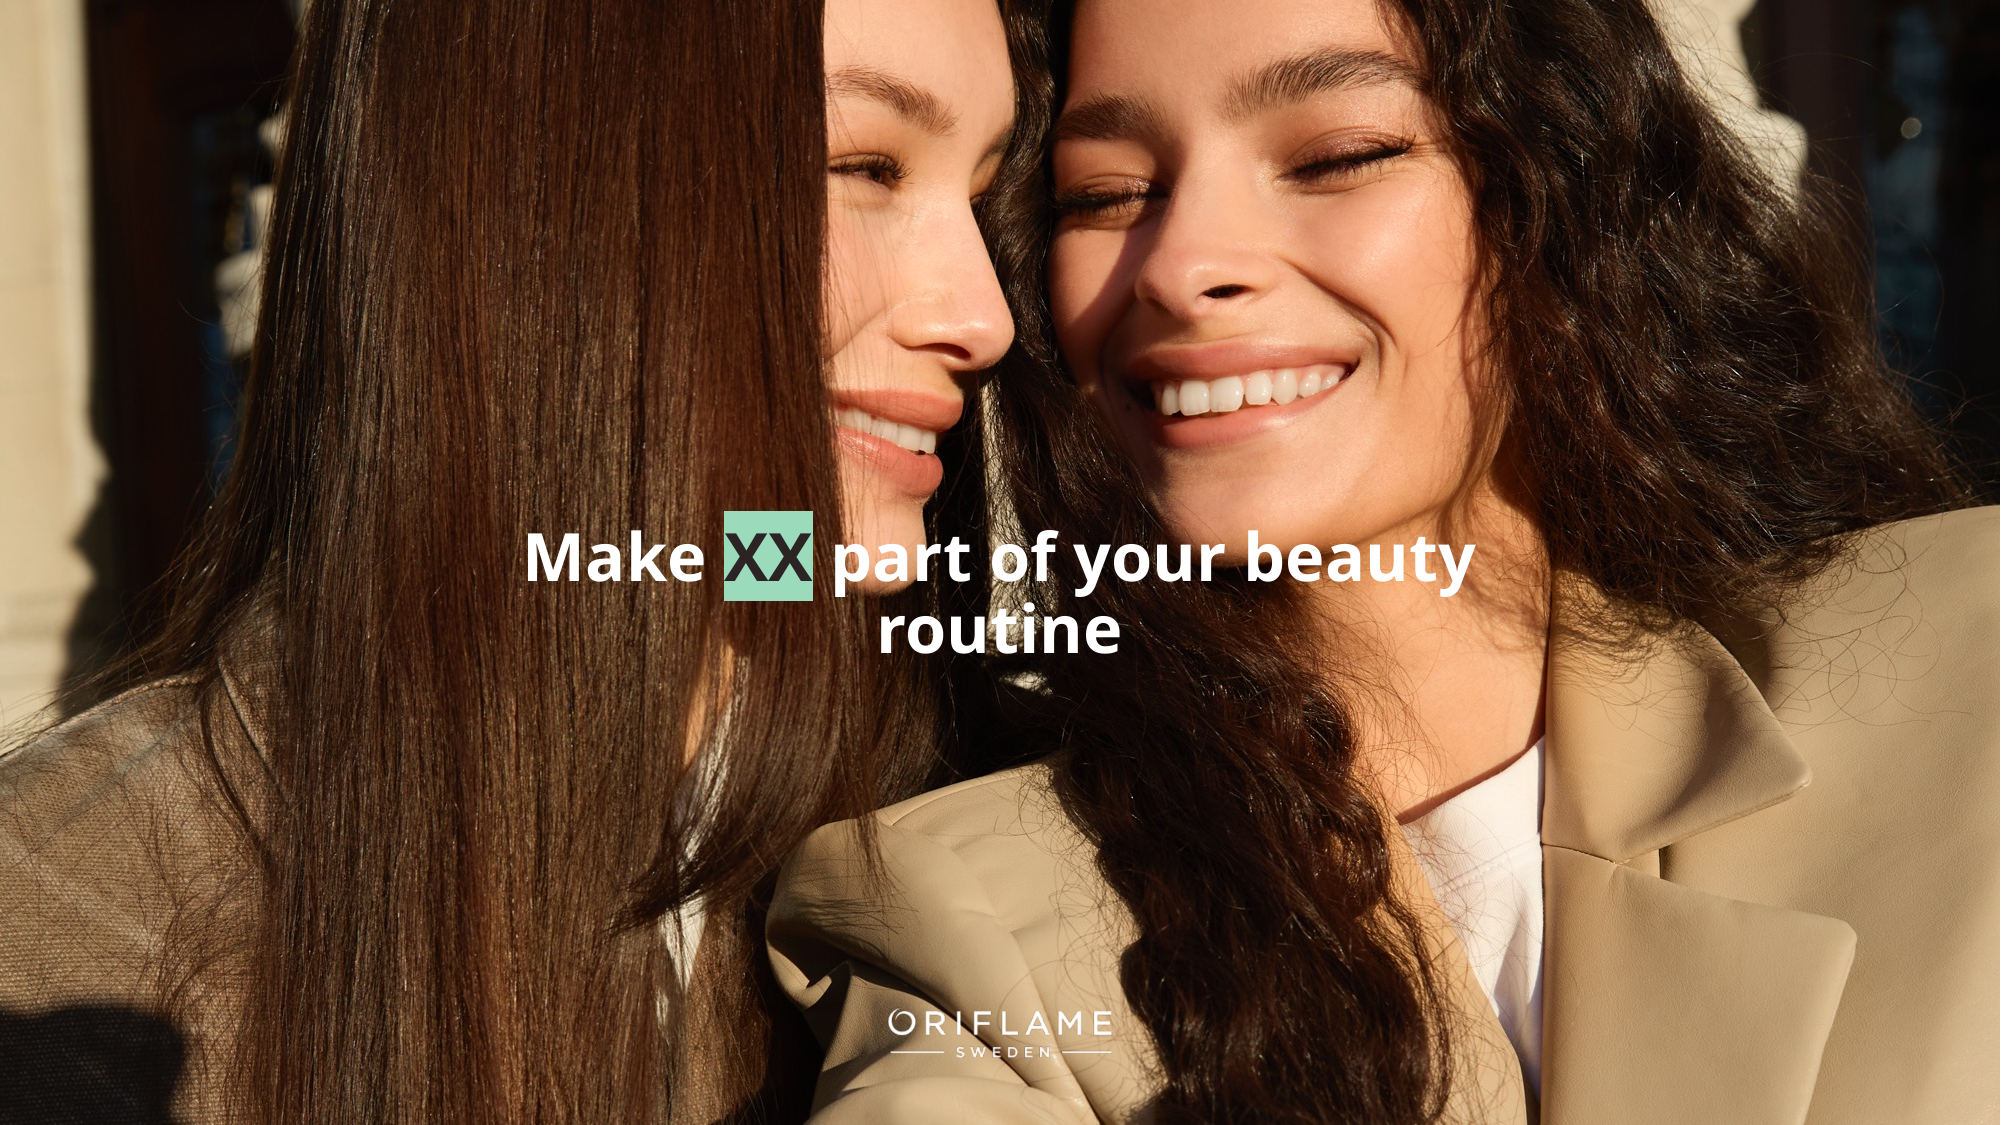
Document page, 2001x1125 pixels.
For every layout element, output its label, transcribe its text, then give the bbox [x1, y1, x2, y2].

picture [0, 0, 2000, 1125]
title Make XX part of your beauty routine [399, 524, 1601, 601]
